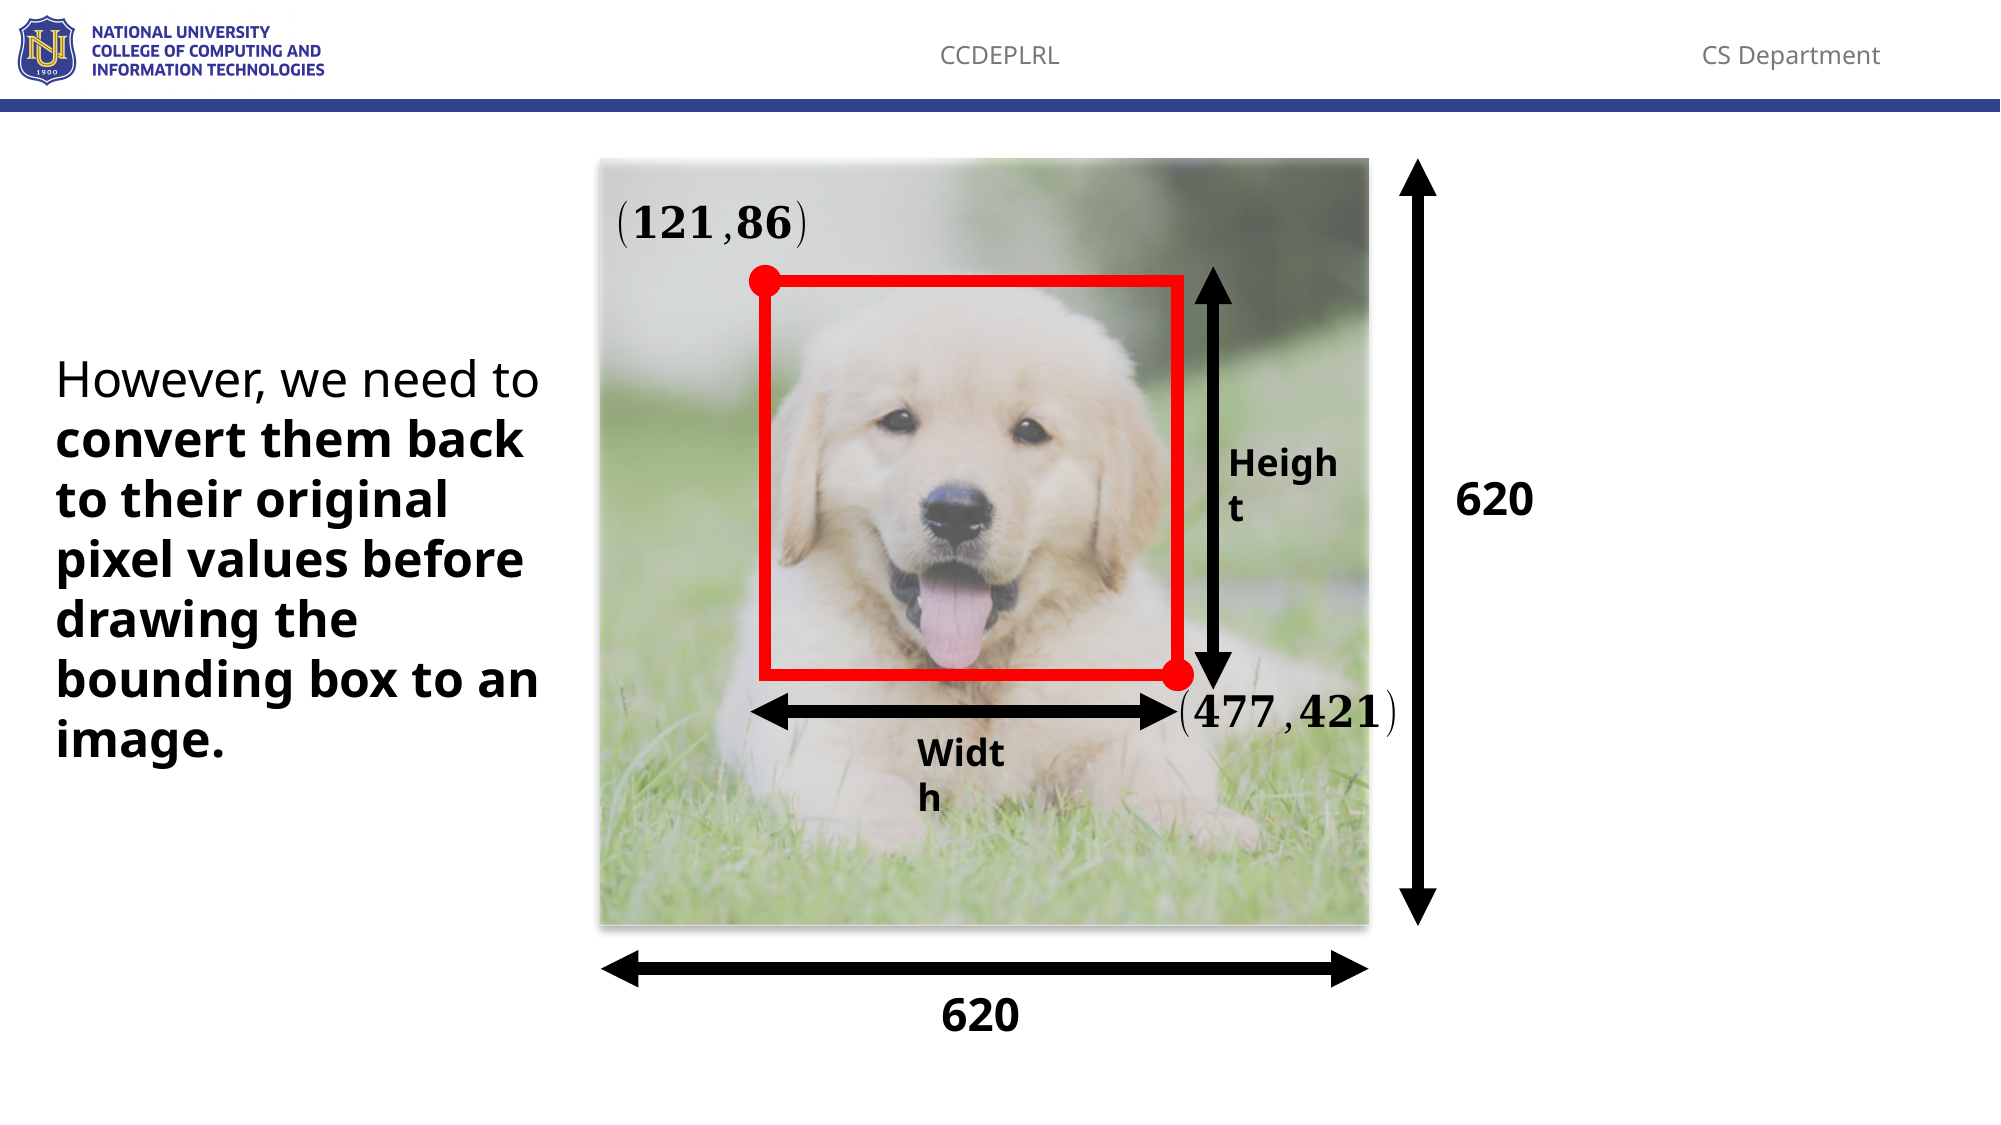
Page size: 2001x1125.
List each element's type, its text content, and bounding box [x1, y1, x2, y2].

text_box However, we need to convert them back to their original pixel values before drawing the bounding box to an image. [40, 340, 566, 775]
text_box 620 [926, 978, 1043, 1048]
picture [0, 0, 337, 99]
text_box 620 [1440, 461, 1551, 532]
picture [600, 157, 1370, 927]
